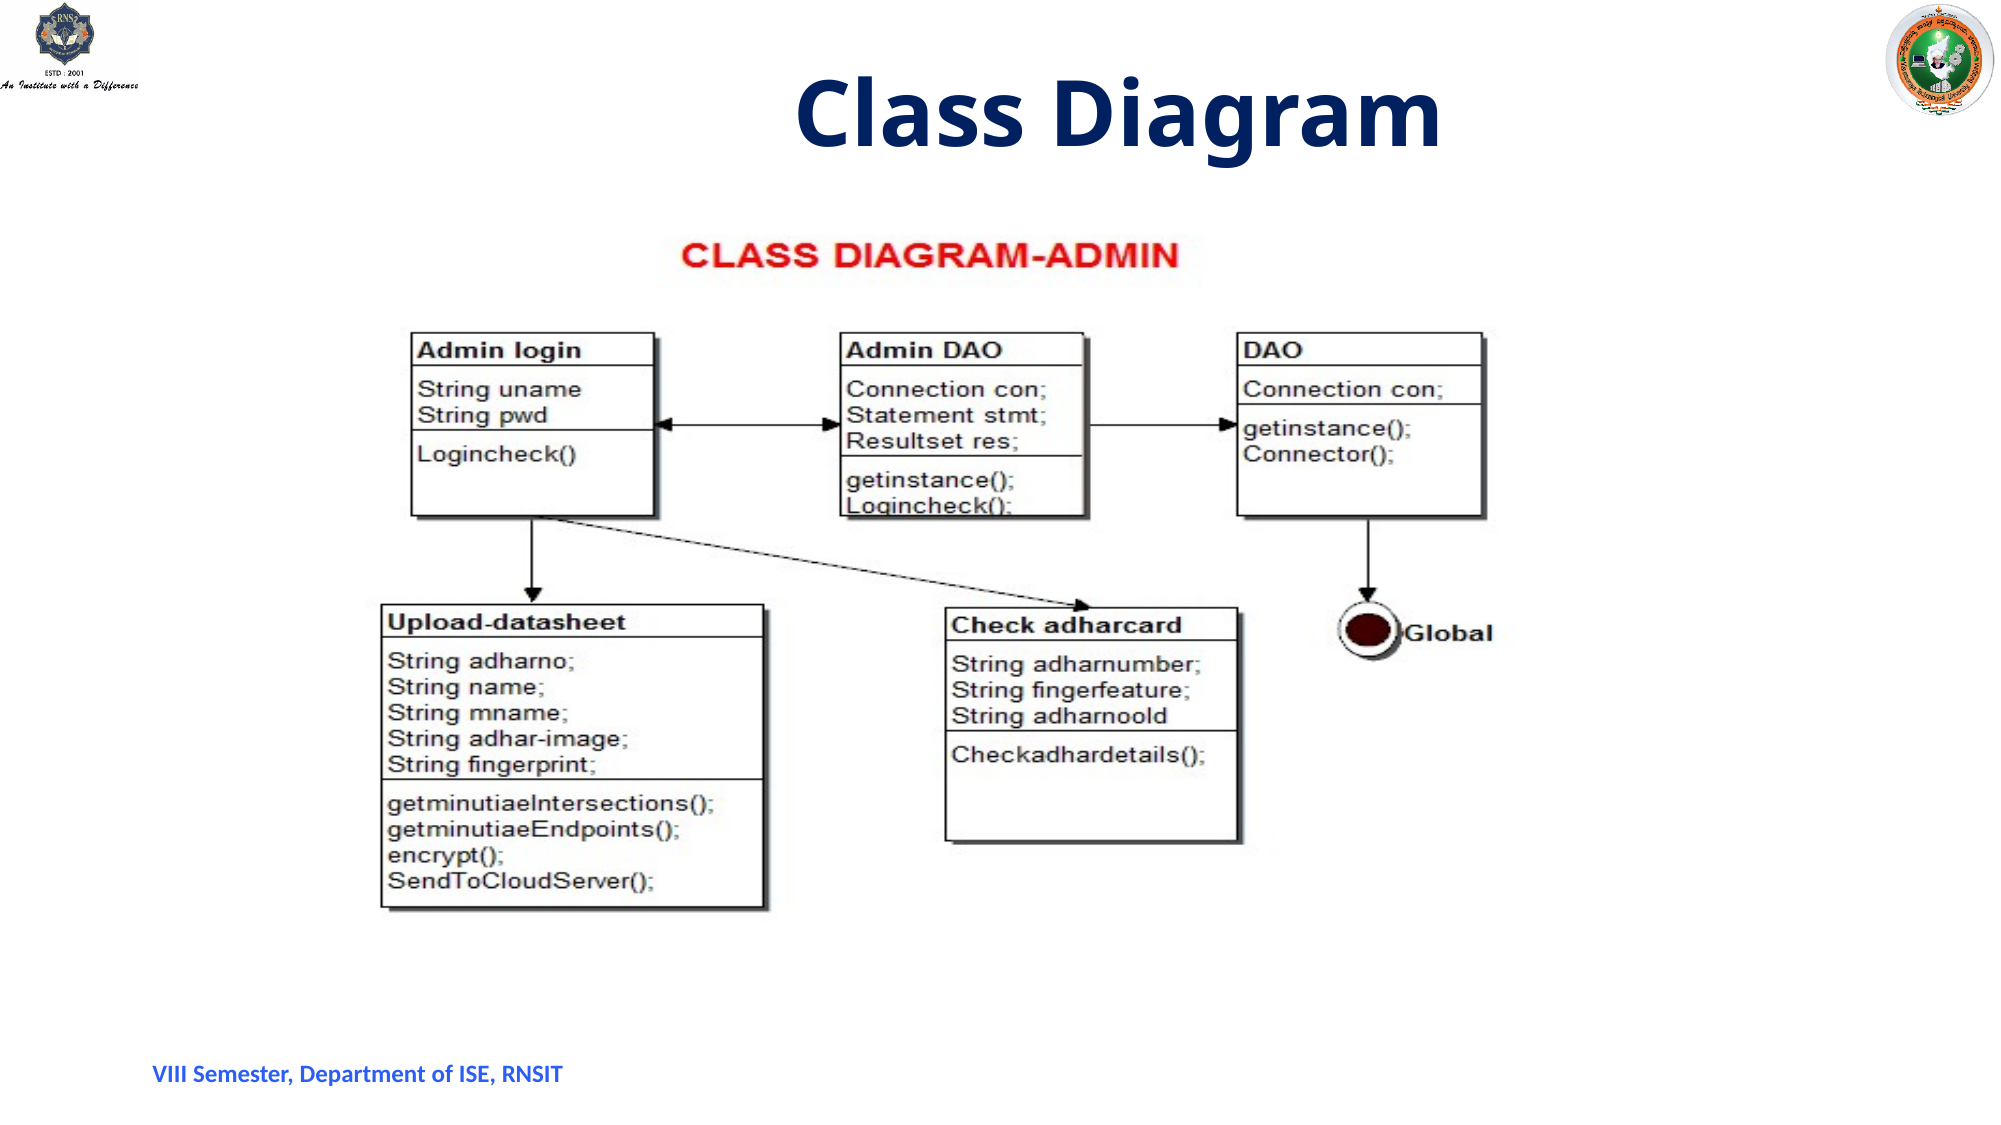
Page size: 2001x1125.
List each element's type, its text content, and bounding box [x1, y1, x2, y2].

picture [337, 228, 1538, 930]
slide_number VIII Semester, Department of ISE, RNSIT [137, 1042, 663, 1103]
picture [1882, 2, 1997, 117]
picture [0, 0, 138, 91]
title Class Diagram [137, 59, 1863, 174]
